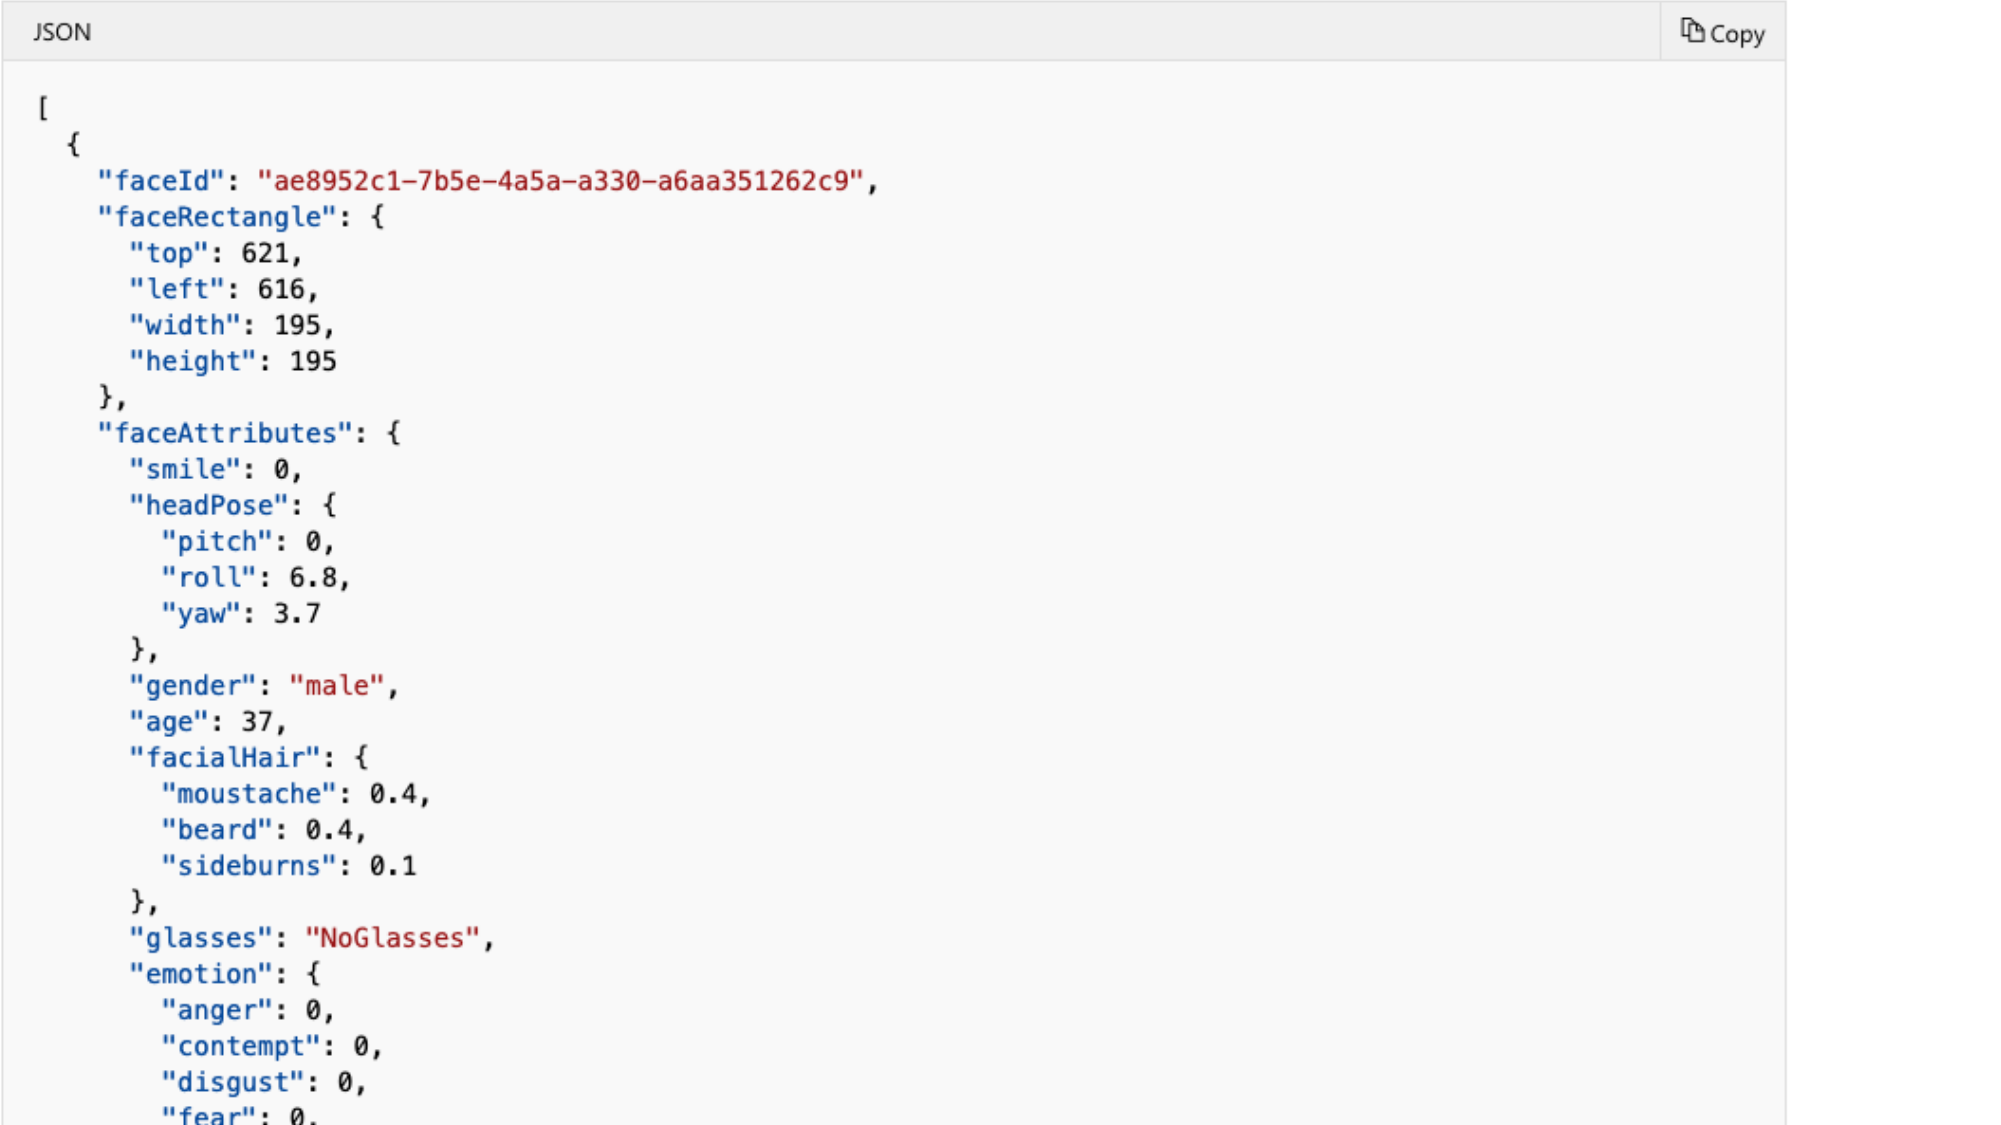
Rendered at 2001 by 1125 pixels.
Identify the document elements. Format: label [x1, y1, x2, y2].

picture [0, 0, 1791, 1125]
